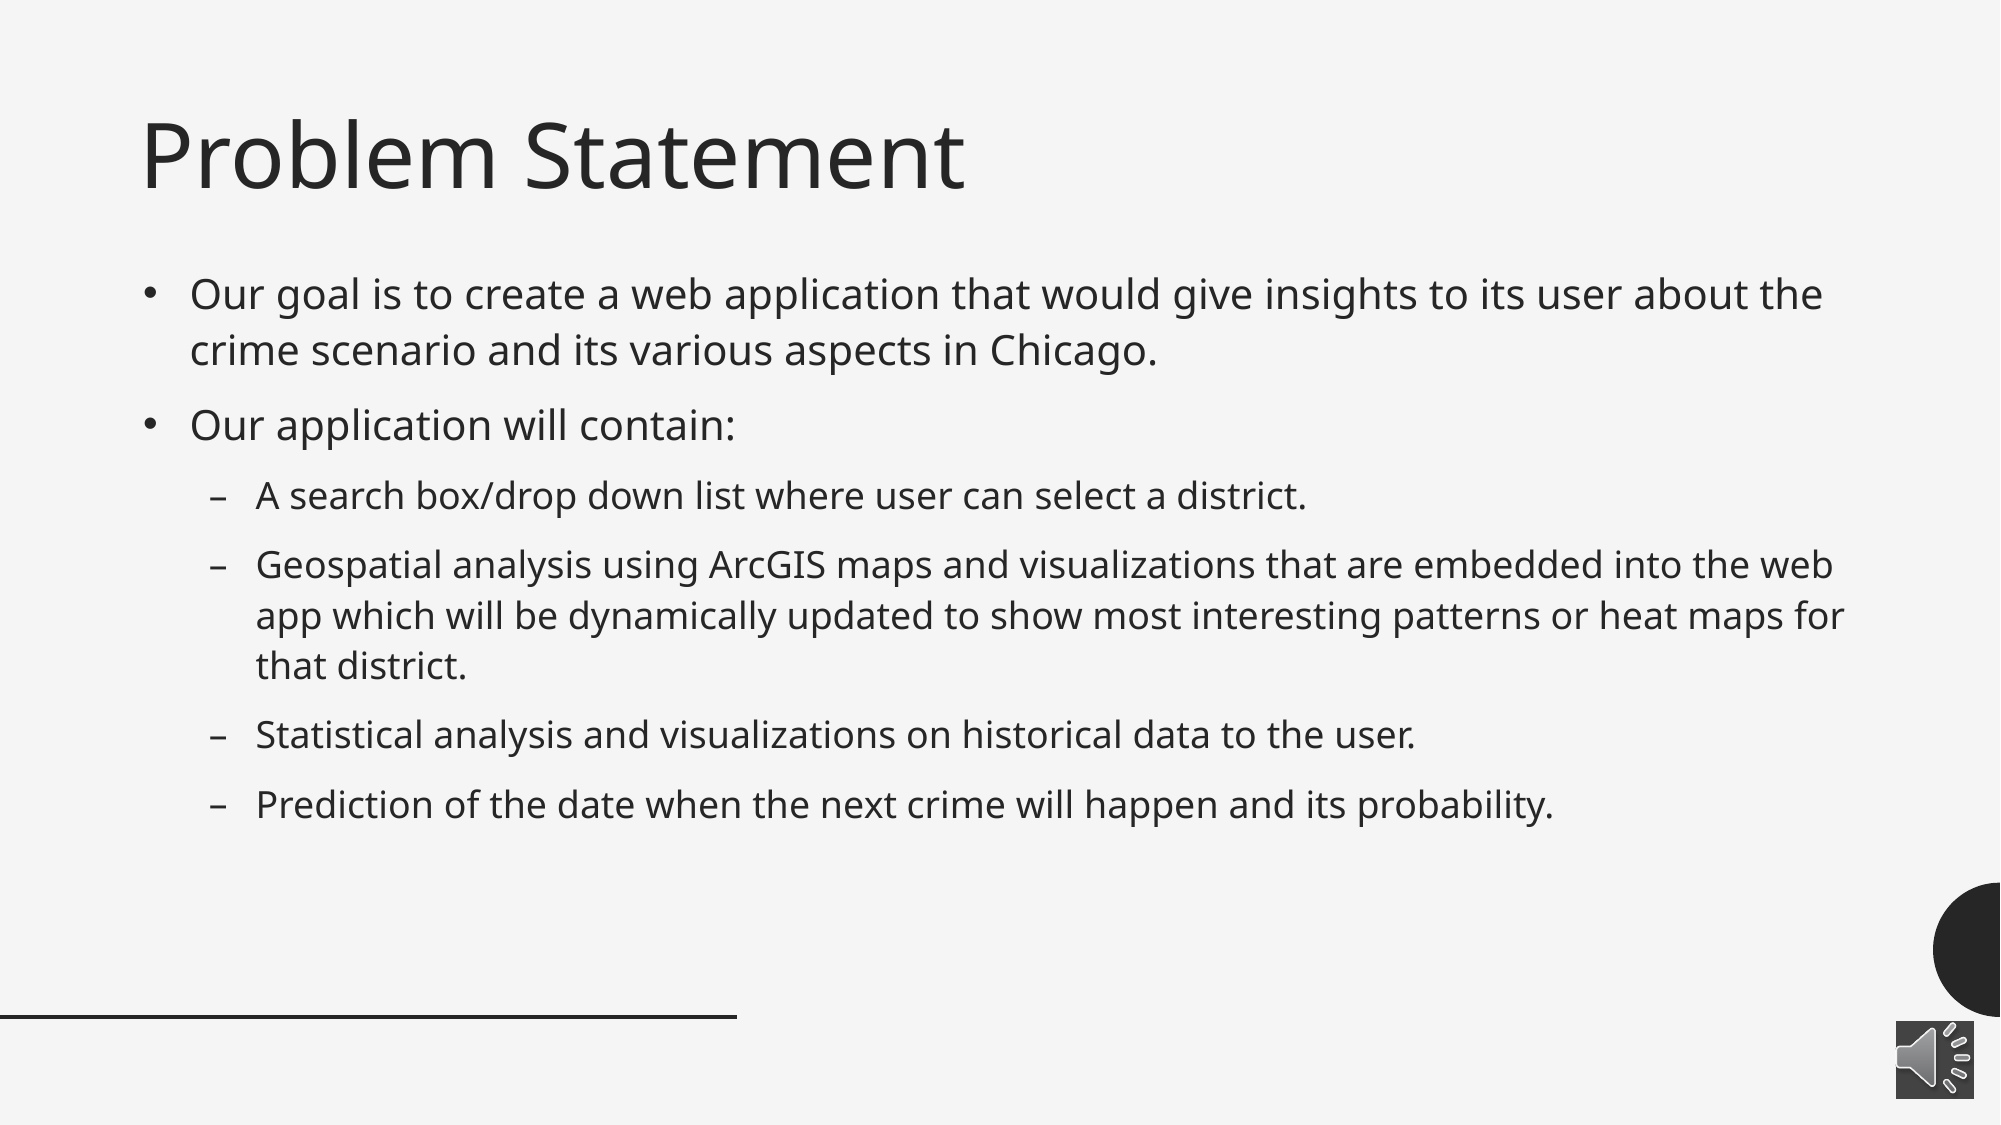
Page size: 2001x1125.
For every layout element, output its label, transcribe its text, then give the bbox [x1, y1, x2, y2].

picture [1894, 1019, 1975, 1100]
text_box Problem Statement [125, 91, 1875, 219]
text_box Our goal is to create a web application that would give insights to its user about the crime scenario and its various aspects in Chicago. Our application will contain: A search box/drop down list where user can select a district. Geospatial analysis using ArcGIS maps and visualizations that are embedded into the web app which will be dynamically updated to show most interesting patterns or heat maps for that district. Statistical analysis and visualizations on historical data to the user. Prediction of the date when the next crime will happen and its probability. [128, 254, 1879, 986]
